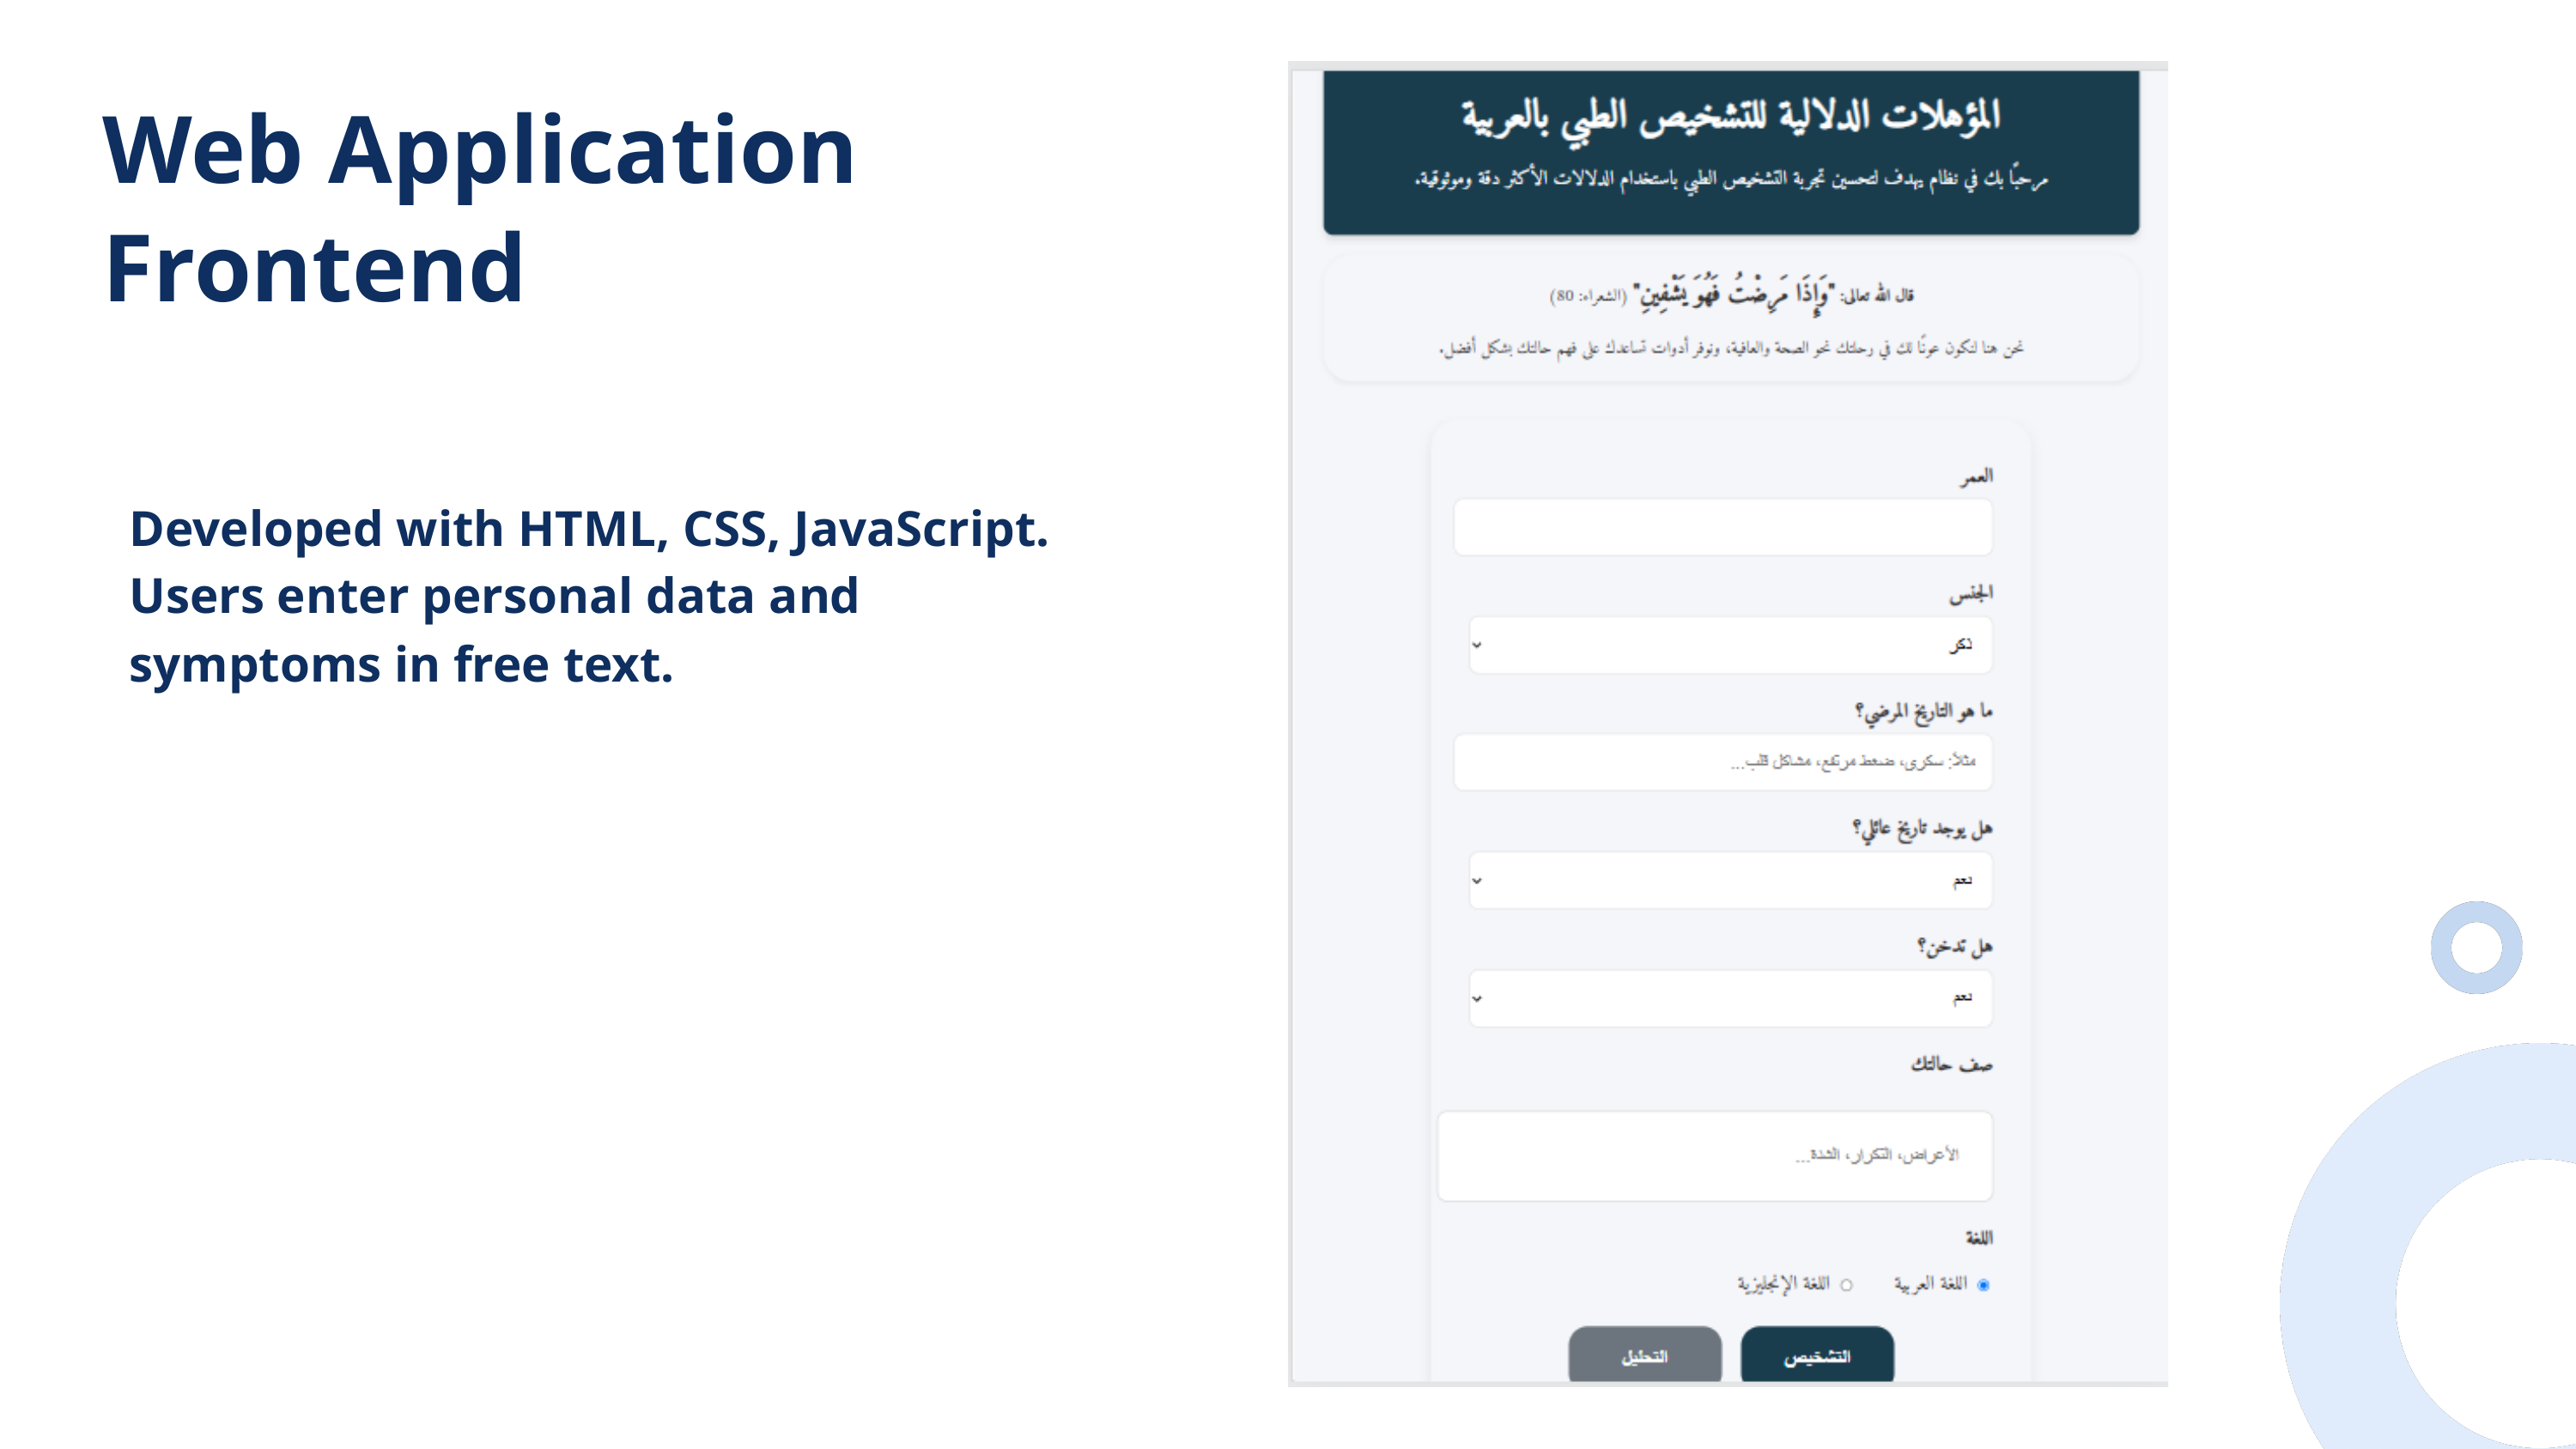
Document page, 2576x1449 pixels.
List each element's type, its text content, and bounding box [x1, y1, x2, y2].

text_box [2280, 1043, 2576, 1449]
text_box Web Application Frontend [102, 83, 929, 320]
text_box [1287, 61, 2169, 1387]
text_box [2431, 901, 2523, 994]
text_box Developed with HTML, CSS, JavaScript. Users enter personal data and symptoms in free text. [129, 488, 1109, 692]
